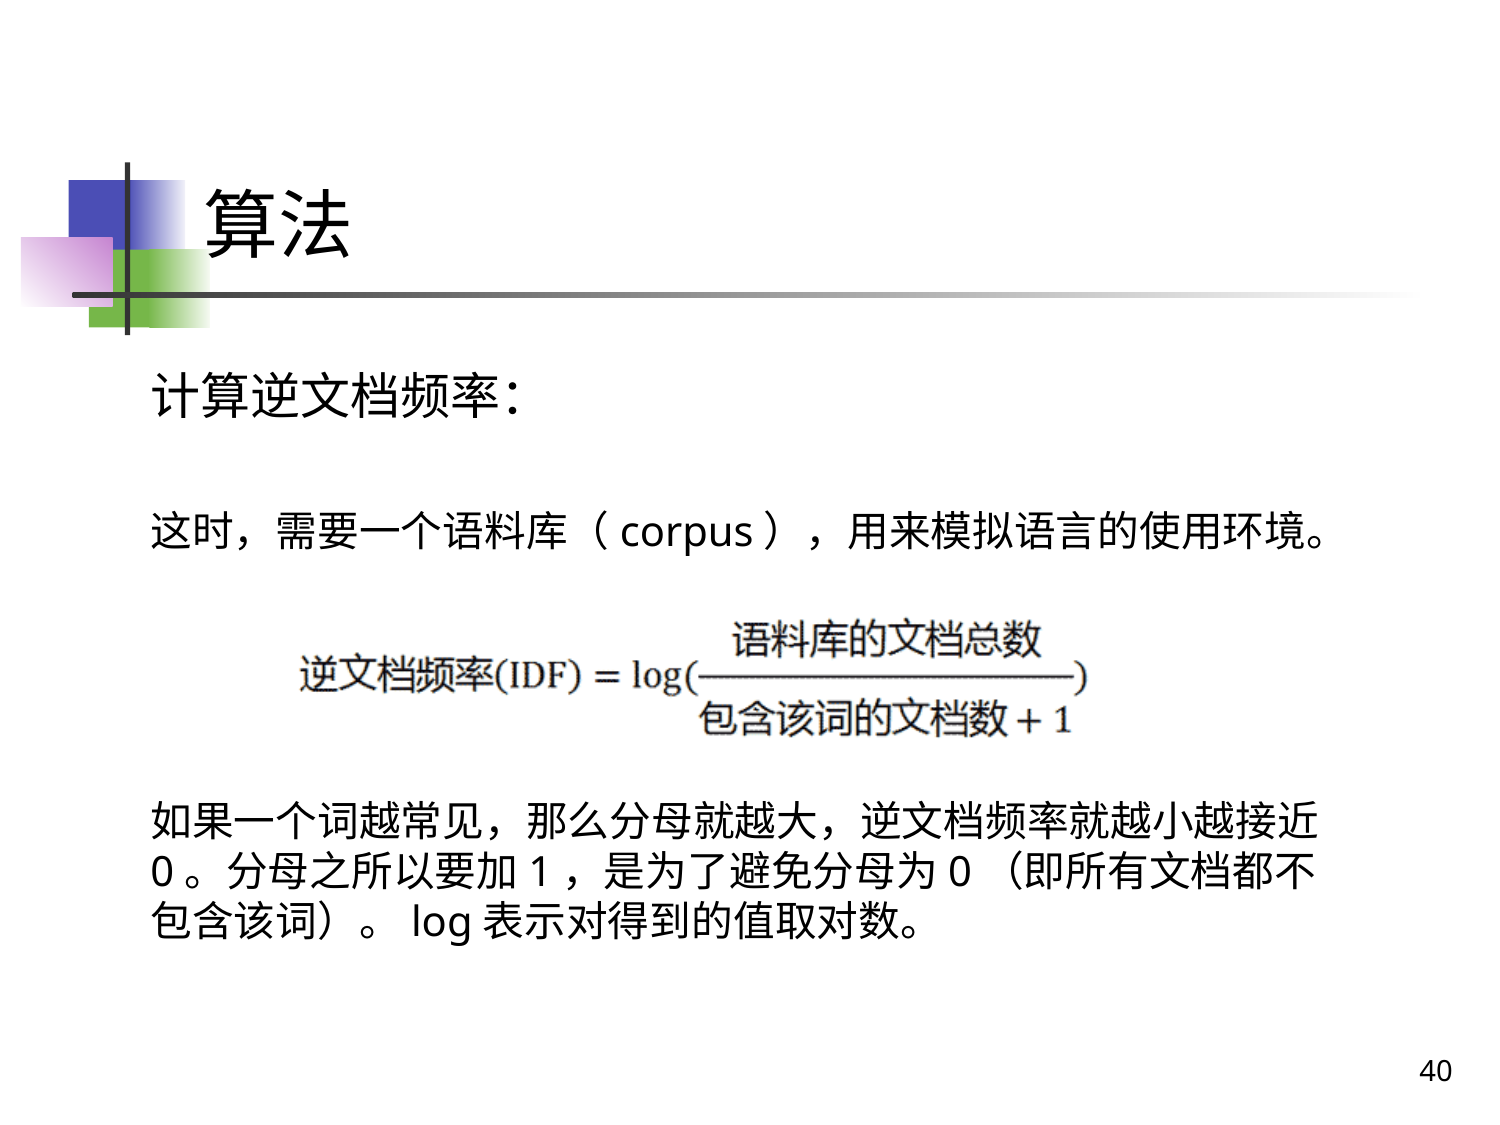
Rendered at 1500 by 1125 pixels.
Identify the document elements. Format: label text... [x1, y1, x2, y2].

text_box 计算逆文档频率： [135, 356, 1341, 432]
text_box 这时，需要一个语料库（corpus），用来模拟语言的使用环境。 [135, 496, 1341, 562]
title 算法 [188, 35, 1468, 275]
text_box 如果一个词越常见，那么分母就越大，逆文档频率就越小越接近0。分母之所以要加1，是为了避免分母为0（即所有文档都不包含该词）。log表示对得到的值取对数。 [135, 786, 1341, 952]
picture [265, 587, 1126, 776]
slide_number 40 [1155, 1024, 1468, 1100]
